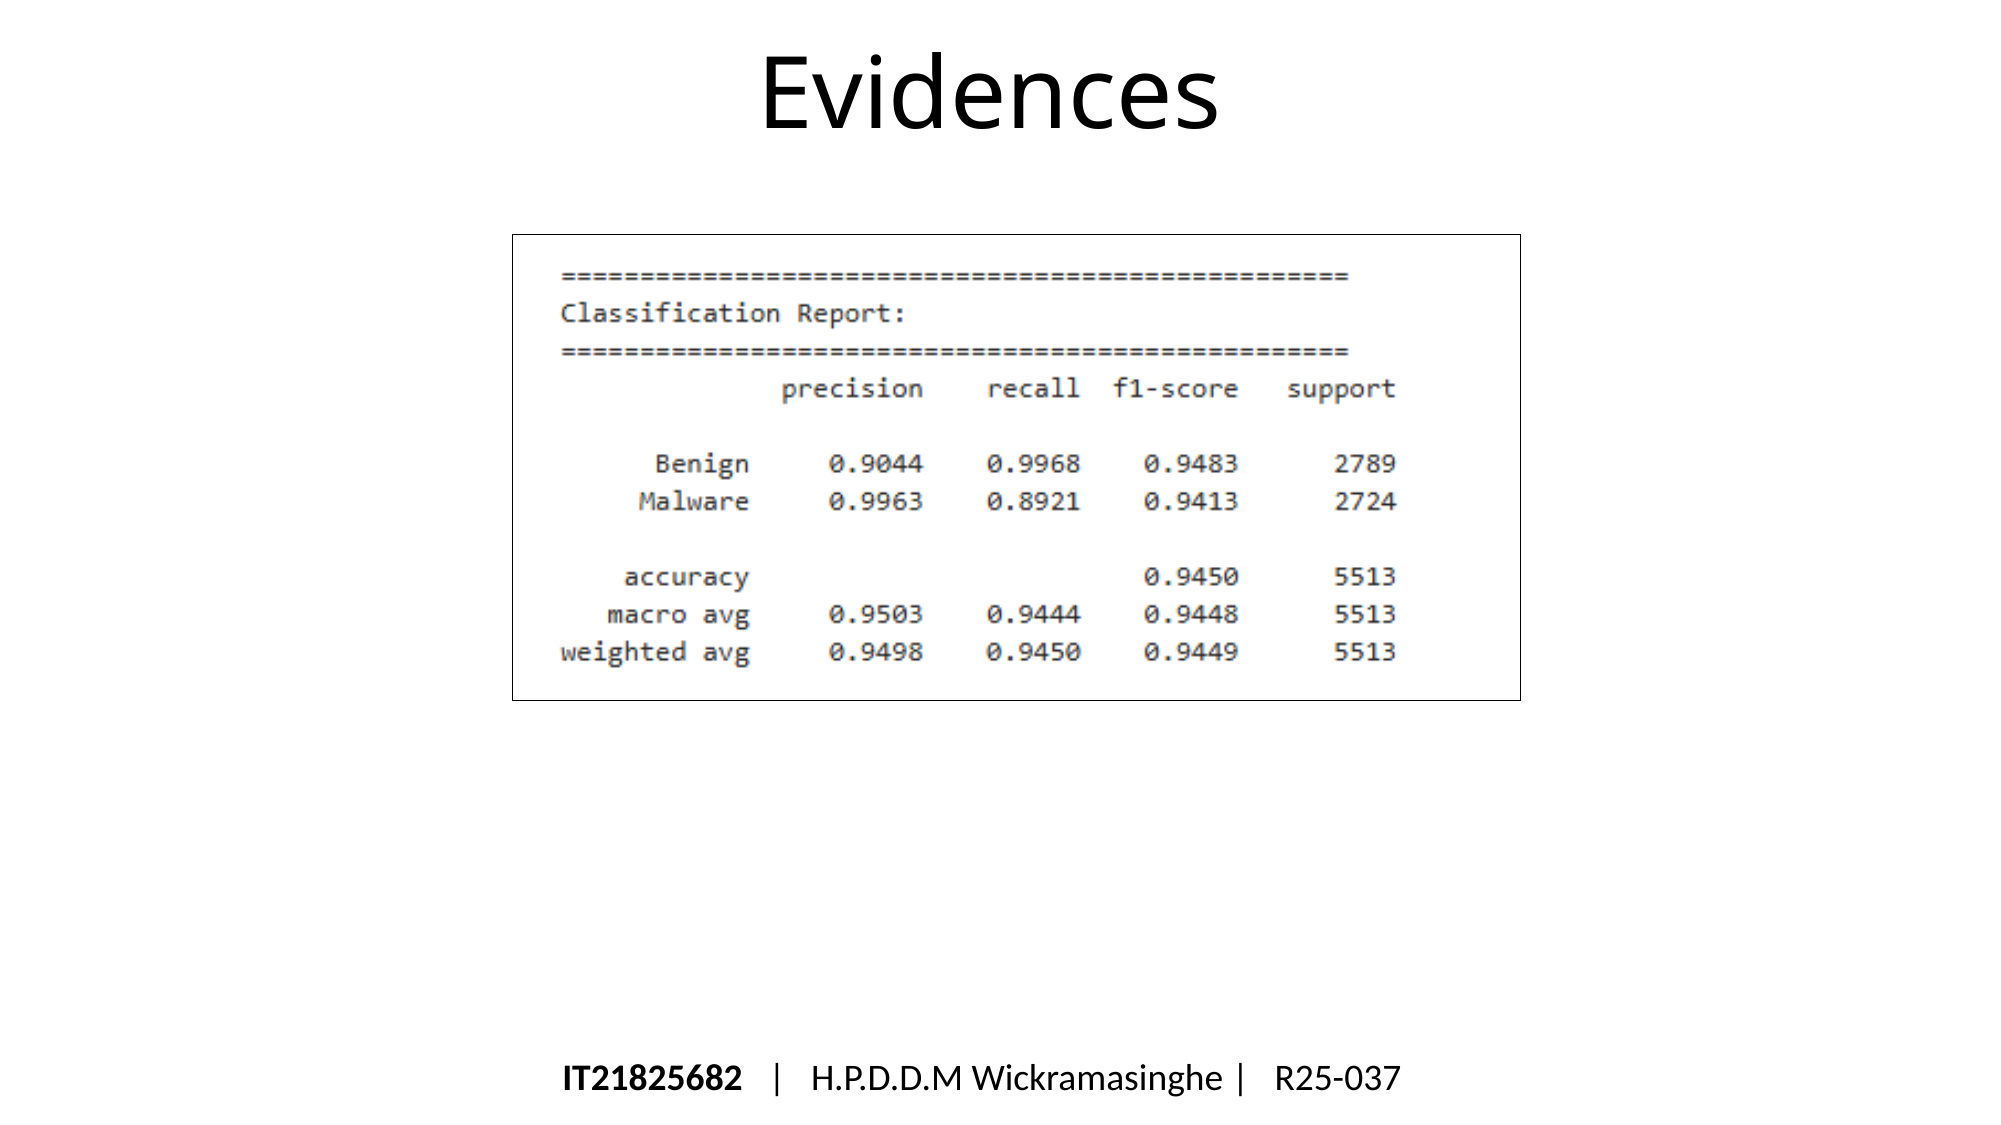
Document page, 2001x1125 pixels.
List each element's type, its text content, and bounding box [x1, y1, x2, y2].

picture [512, 234, 1521, 701]
title Evidences [742, 0, 1291, 192]
text_box IT21825682 | H.P.D.D.M Wickramasinghe | R25-037 [547, 1045, 1667, 1107]
